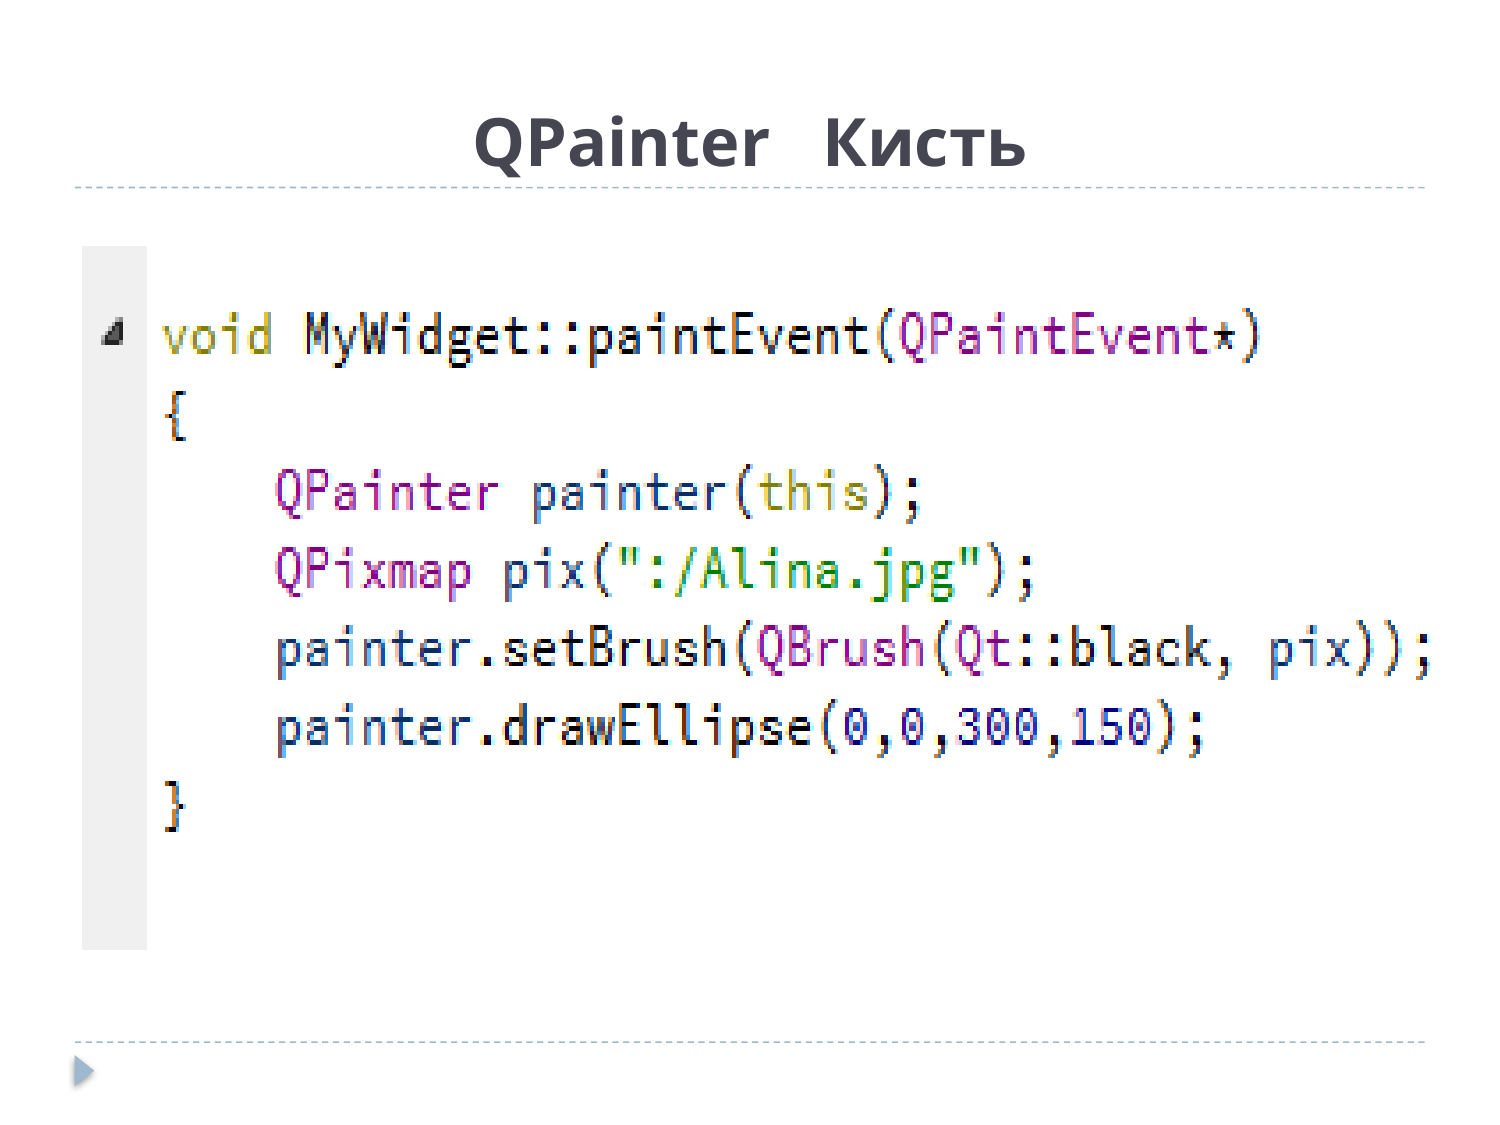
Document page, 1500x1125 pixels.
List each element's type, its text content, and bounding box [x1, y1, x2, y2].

title QPainter Кисть [75, 24, 1425, 188]
picture [81, 245, 1454, 950]
